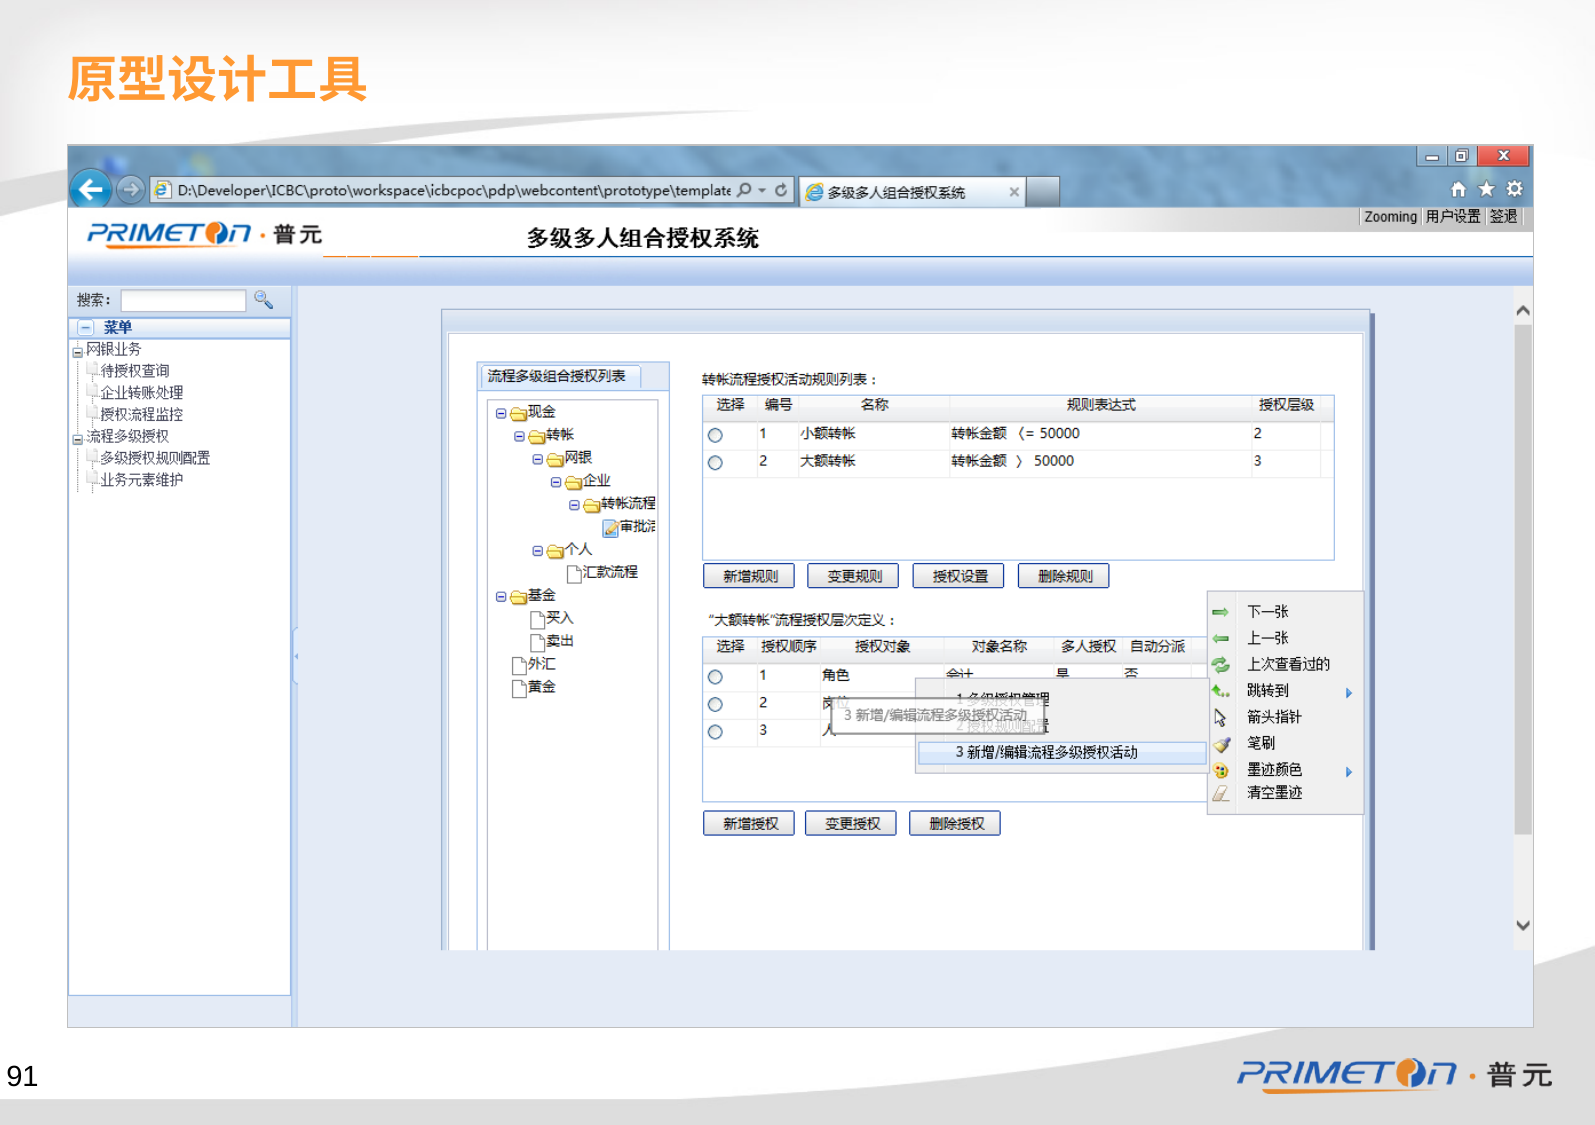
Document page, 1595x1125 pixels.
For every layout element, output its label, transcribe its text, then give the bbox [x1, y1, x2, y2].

slide_number 91 [0, 1049, 67, 1101]
text_box 原型设计工具 [52, 31, 1489, 124]
picture [0, 0, 1595, 1125]
